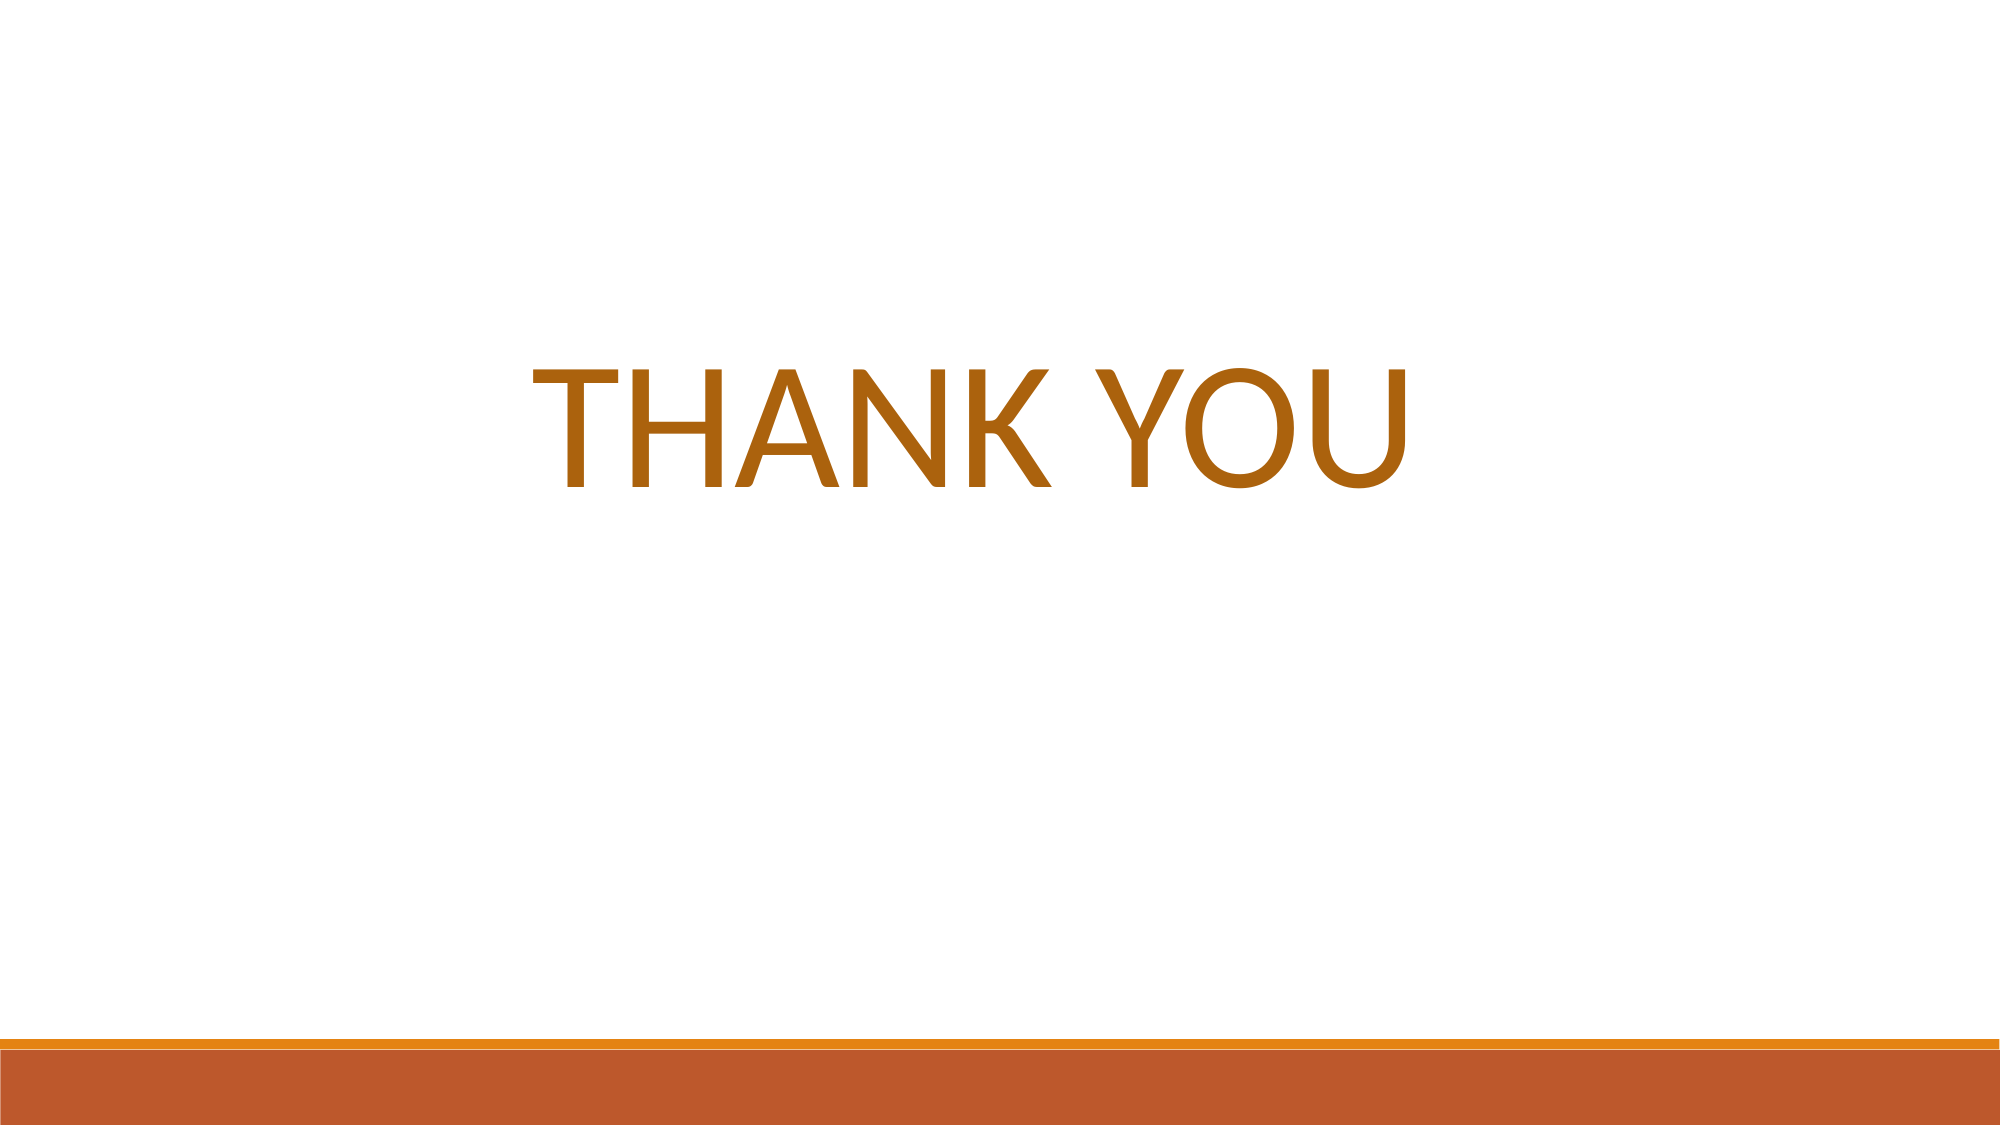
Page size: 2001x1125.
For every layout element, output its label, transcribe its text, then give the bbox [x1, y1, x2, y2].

text_box THANK YOU [516, 296, 1739, 532]
